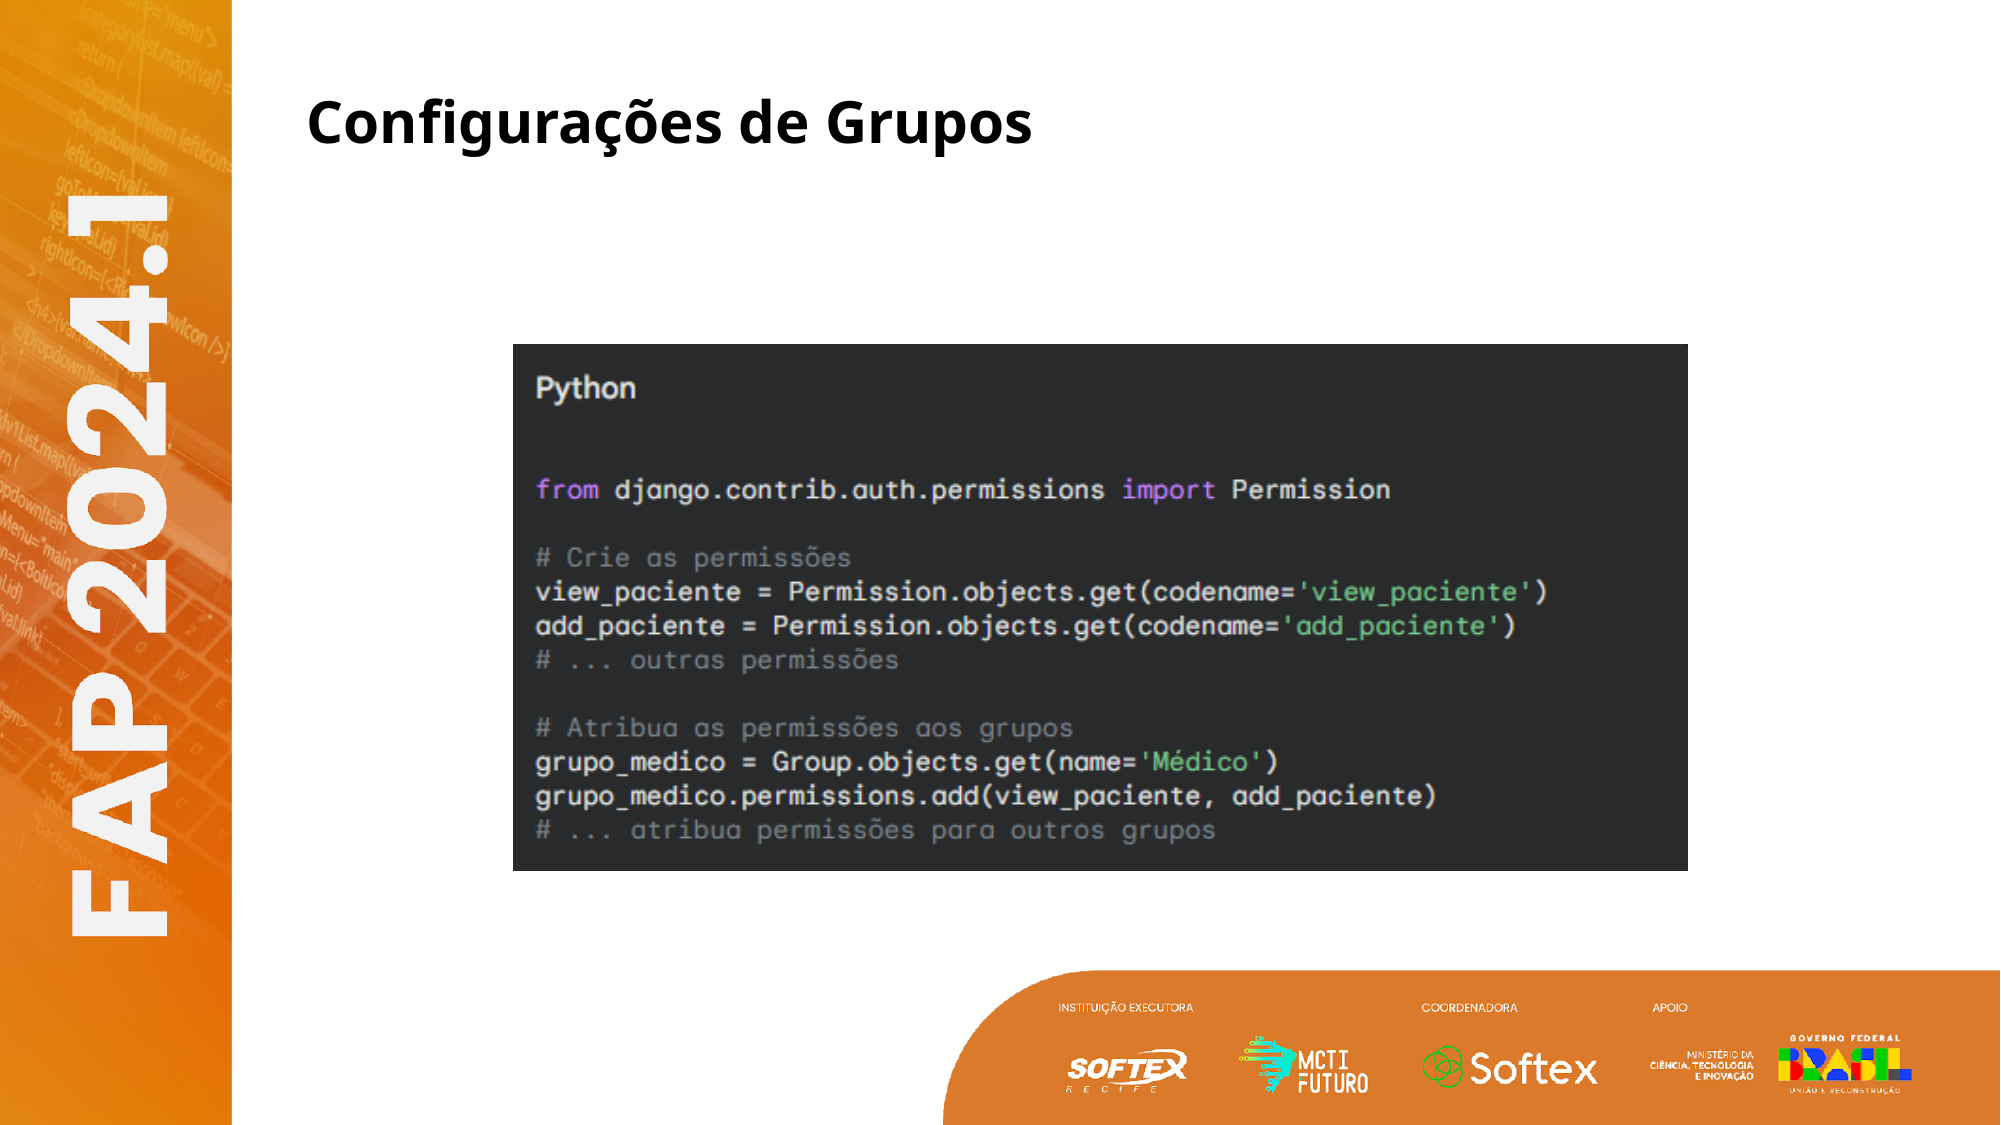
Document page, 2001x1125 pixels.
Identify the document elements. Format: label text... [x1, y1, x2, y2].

title Configurações de Grupos [291, 59, 1863, 278]
picture [0, 0, 2000, 1125]
